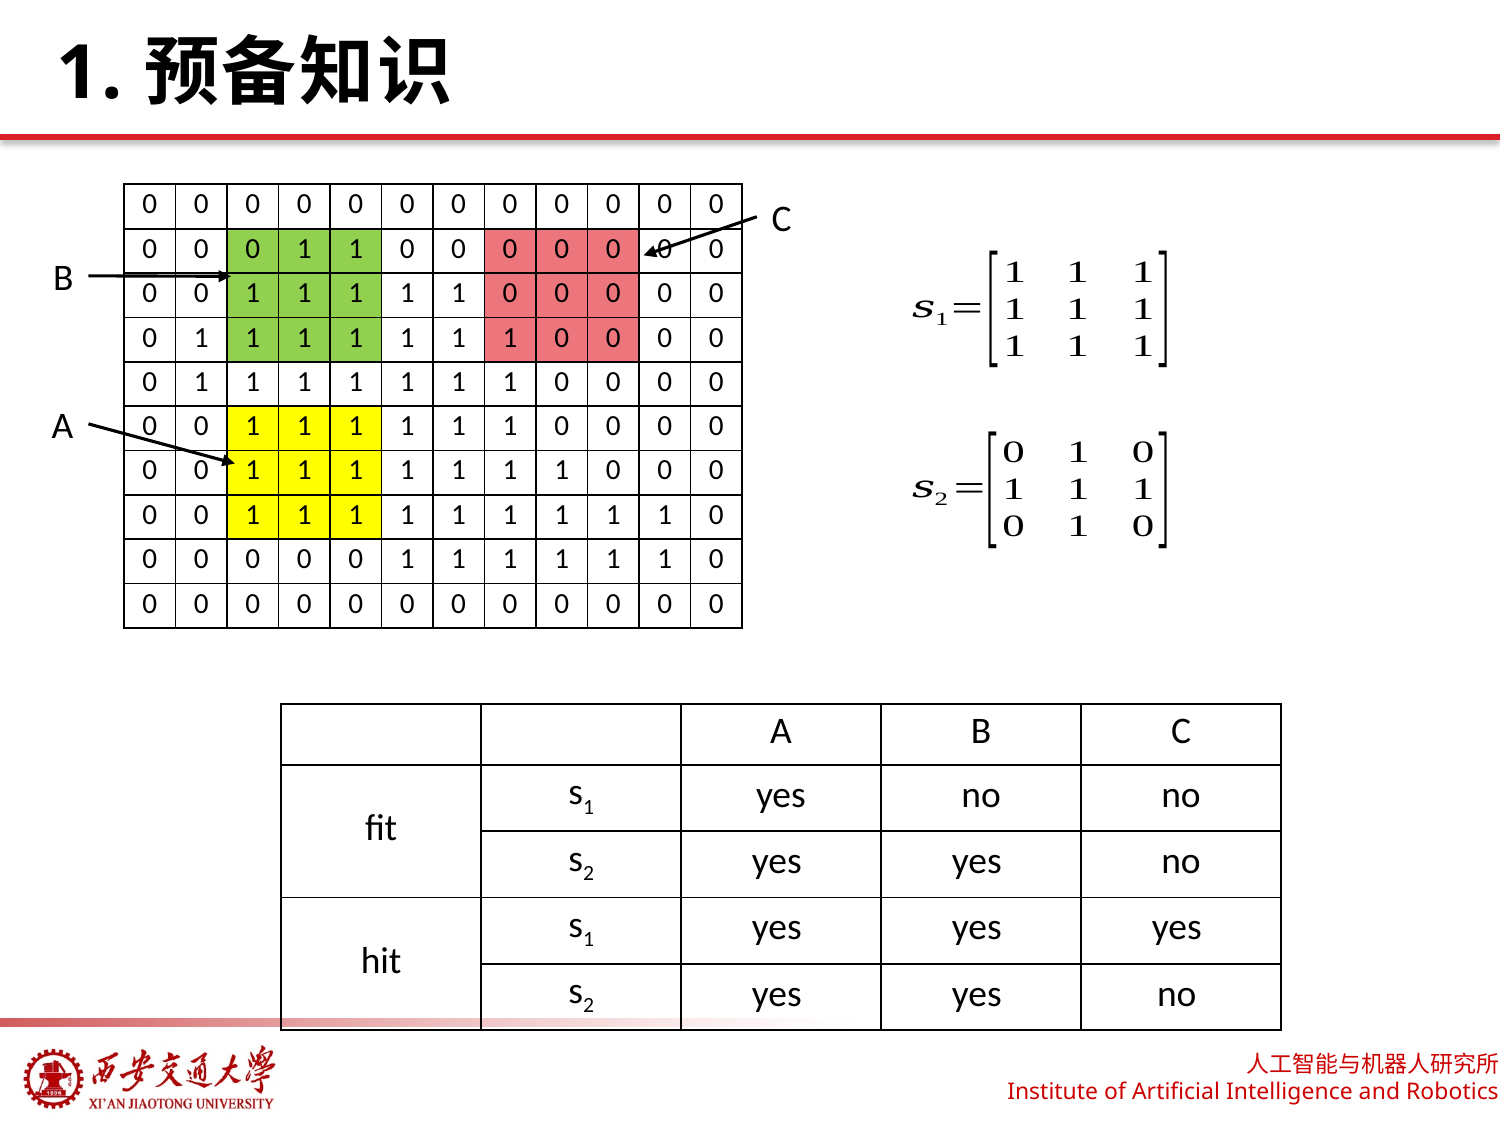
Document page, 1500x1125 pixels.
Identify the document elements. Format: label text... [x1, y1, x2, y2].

table_cell 0 [640, 407, 690, 450]
table_cell 1 [331, 274, 381, 317]
table_cell 1 [279, 363, 329, 405]
table_cell 1 [382, 451, 432, 494]
table_cell s2 [482, 832, 680, 897]
table_cell 1 [485, 407, 535, 450]
table_cell 1 [331, 451, 381, 494]
table_cell 1 [537, 496, 587, 538]
table_cell 1 [228, 407, 278, 450]
table_cell 0 [331, 540, 381, 583]
table_header 0 [588, 185, 638, 228]
table_cell 0 [228, 584, 278, 627]
table_cell 1 [228, 363, 278, 405]
table_cell 1 [485, 540, 535, 583]
table_header 0 [176, 185, 226, 228]
table_cell 0 [588, 274, 638, 317]
table_cell 0 [228, 230, 278, 272]
table_cell 1 [434, 496, 484, 538]
table_cell no [1082, 766, 1280, 830]
table_cell 0 [640, 318, 690, 361]
table_cell 1 [640, 540, 690, 583]
table_cell s1 [482, 898, 680, 963]
table_cell 0 [588, 451, 638, 494]
table_cell 0 [537, 318, 587, 361]
table_cell 0 [125, 407, 175, 422]
table_cell 0 [640, 262, 690, 272]
table_cell s2 [482, 965, 680, 1029]
table_cell 1 [279, 407, 329, 450]
table_cell 0 [485, 274, 535, 317]
table_cell 1 [434, 407, 484, 450]
table_cell yes [882, 965, 1080, 1029]
table_cell 0 [176, 407, 226, 422]
table_cell 1 [485, 318, 535, 361]
table_header 0 [331, 185, 381, 228]
table_cell 1 [537, 540, 587, 583]
table_header [482, 705, 680, 764]
table_cell 1 [382, 407, 432, 450]
table_cell 0 [537, 363, 587, 405]
text_box A [36, 394, 89, 454]
table_cell 0 [125, 318, 175, 361]
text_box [88, 424, 236, 464]
table_cell 0 [640, 451, 690, 494]
table_cell 1 [228, 318, 278, 361]
table_cell 1 [279, 496, 329, 538]
table_cell 1 [279, 230, 329, 272]
table_cell 0 [588, 407, 638, 450]
table_cell 0 [125, 471, 175, 494]
table_cell 0 [691, 584, 741, 627]
picture [20, 1044, 281, 1115]
table_header 0 [125, 185, 175, 228]
table_cell 0 [640, 363, 690, 405]
table_header A [682, 705, 880, 764]
table_cell 0 [279, 584, 329, 627]
table_cell 1 [279, 451, 329, 494]
table_cell 1 [331, 318, 381, 361]
table_cell yes [882, 898, 1080, 963]
table_cell 0 [485, 230, 535, 272]
table_cell hit [282, 898, 480, 1029]
table_cell 0 [691, 407, 741, 450]
table_cell 0 [125, 363, 175, 405]
table_cell 1 [228, 451, 278, 494]
table_cell 1 [485, 363, 535, 405]
table_cell 0 [640, 274, 690, 317]
table_cell 0 [125, 496, 175, 538]
table_cell 0 [588, 584, 638, 627]
table_cell fit [282, 766, 480, 897]
table_cell 0 [228, 540, 278, 583]
table_header C [1082, 705, 1280, 764]
table_cell 1 [434, 363, 484, 405]
table_cell 0 [691, 265, 741, 272]
table_cell 1 [331, 407, 381, 450]
table_cell no [1082, 965, 1280, 1029]
table_cell 0 [382, 230, 432, 272]
table_cell 1 [485, 451, 535, 494]
table_cell 0 [382, 584, 432, 627]
table_cell 1 [382, 318, 432, 361]
table_header 0 [228, 185, 278, 228]
table_cell 0 [176, 471, 226, 494]
table_cell 0 [537, 584, 587, 627]
table_cell 1 [485, 496, 535, 538]
table_cell 1 [537, 451, 587, 494]
table_cell 0 [691, 318, 741, 361]
table_cell 0 [125, 285, 175, 317]
text_box C [756, 186, 807, 247]
title 1.预备知识 [41, 0, 1341, 138]
table_cell 1 [382, 274, 432, 317]
table_cell 1 [588, 496, 638, 538]
table_cell 0 [691, 363, 741, 405]
table_cell 0 [434, 230, 484, 272]
table_header 0 [485, 185, 535, 228]
table_cell 0 [640, 584, 690, 627]
table_header 0 [691, 185, 741, 215]
table_cell 1 [279, 318, 329, 361]
table_cell 0 [279, 540, 329, 583]
table_cell 0 [588, 230, 638, 272]
table_cell 1 [382, 540, 432, 583]
table_header [282, 705, 480, 764]
table_cell 1 [176, 318, 226, 361]
table_cell yes [682, 766, 880, 830]
table_cell 0 [691, 451, 741, 494]
picture [0, 1018, 280, 1027]
table_cell 1 [434, 318, 484, 361]
table_cell 1 [382, 496, 432, 538]
table_cell 0 [176, 230, 226, 272]
table_cell 1 [228, 274, 278, 317]
table_cell 1 [588, 540, 638, 583]
table_cell 0 [125, 540, 175, 583]
table_header 0 [279, 185, 329, 228]
table_header 0 [640, 185, 690, 218]
text_box B [38, 245, 89, 306]
table_cell 1 [176, 363, 226, 405]
table_cell 0 [691, 274, 741, 317]
table_header B [882, 705, 1080, 764]
table_header 0 [382, 185, 432, 228]
table_cell 0 [691, 496, 741, 538]
table_cell 1 [434, 540, 484, 583]
table_cell 0 [537, 274, 587, 317]
table_cell 1 [382, 363, 432, 405]
table_cell 0 [537, 407, 587, 450]
table_cell 0 [125, 584, 175, 627]
table_cell 1 [434, 451, 484, 494]
table_cell 0 [176, 285, 226, 317]
table_cell no [1082, 832, 1280, 897]
table_cell 0 [588, 318, 638, 361]
table_cell yes [682, 832, 880, 897]
table_cell 0 [176, 584, 226, 627]
table_cell 1 [331, 363, 381, 405]
table_cell no [882, 766, 1080, 830]
table_cell 1 [331, 496, 381, 538]
table_cell 1 [434, 274, 484, 317]
table_cell 0 [176, 496, 226, 538]
table_cell 1 [640, 496, 690, 538]
table_cell 0 [588, 363, 638, 405]
table_cell yes [682, 965, 880, 1029]
table_cell 1 [228, 496, 278, 538]
table_cell 0 [331, 584, 381, 627]
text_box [643, 216, 757, 256]
table_cell yes [682, 898, 880, 963]
table_header 0 [537, 185, 587, 228]
table_cell 0 [537, 230, 587, 272]
table_header 0 [434, 185, 484, 228]
table_cell yes [1082, 898, 1280, 963]
table_cell 0 [125, 230, 175, 272]
table_cell yes [882, 832, 1080, 897]
table_cell s1 [482, 766, 680, 830]
table_cell 0 [434, 584, 484, 627]
table_cell 1 [279, 274, 329, 317]
table_cell 0 [691, 540, 741, 583]
table_cell 1 [331, 230, 381, 272]
table_cell 0 [485, 584, 535, 627]
table_cell 0 [176, 540, 226, 583]
